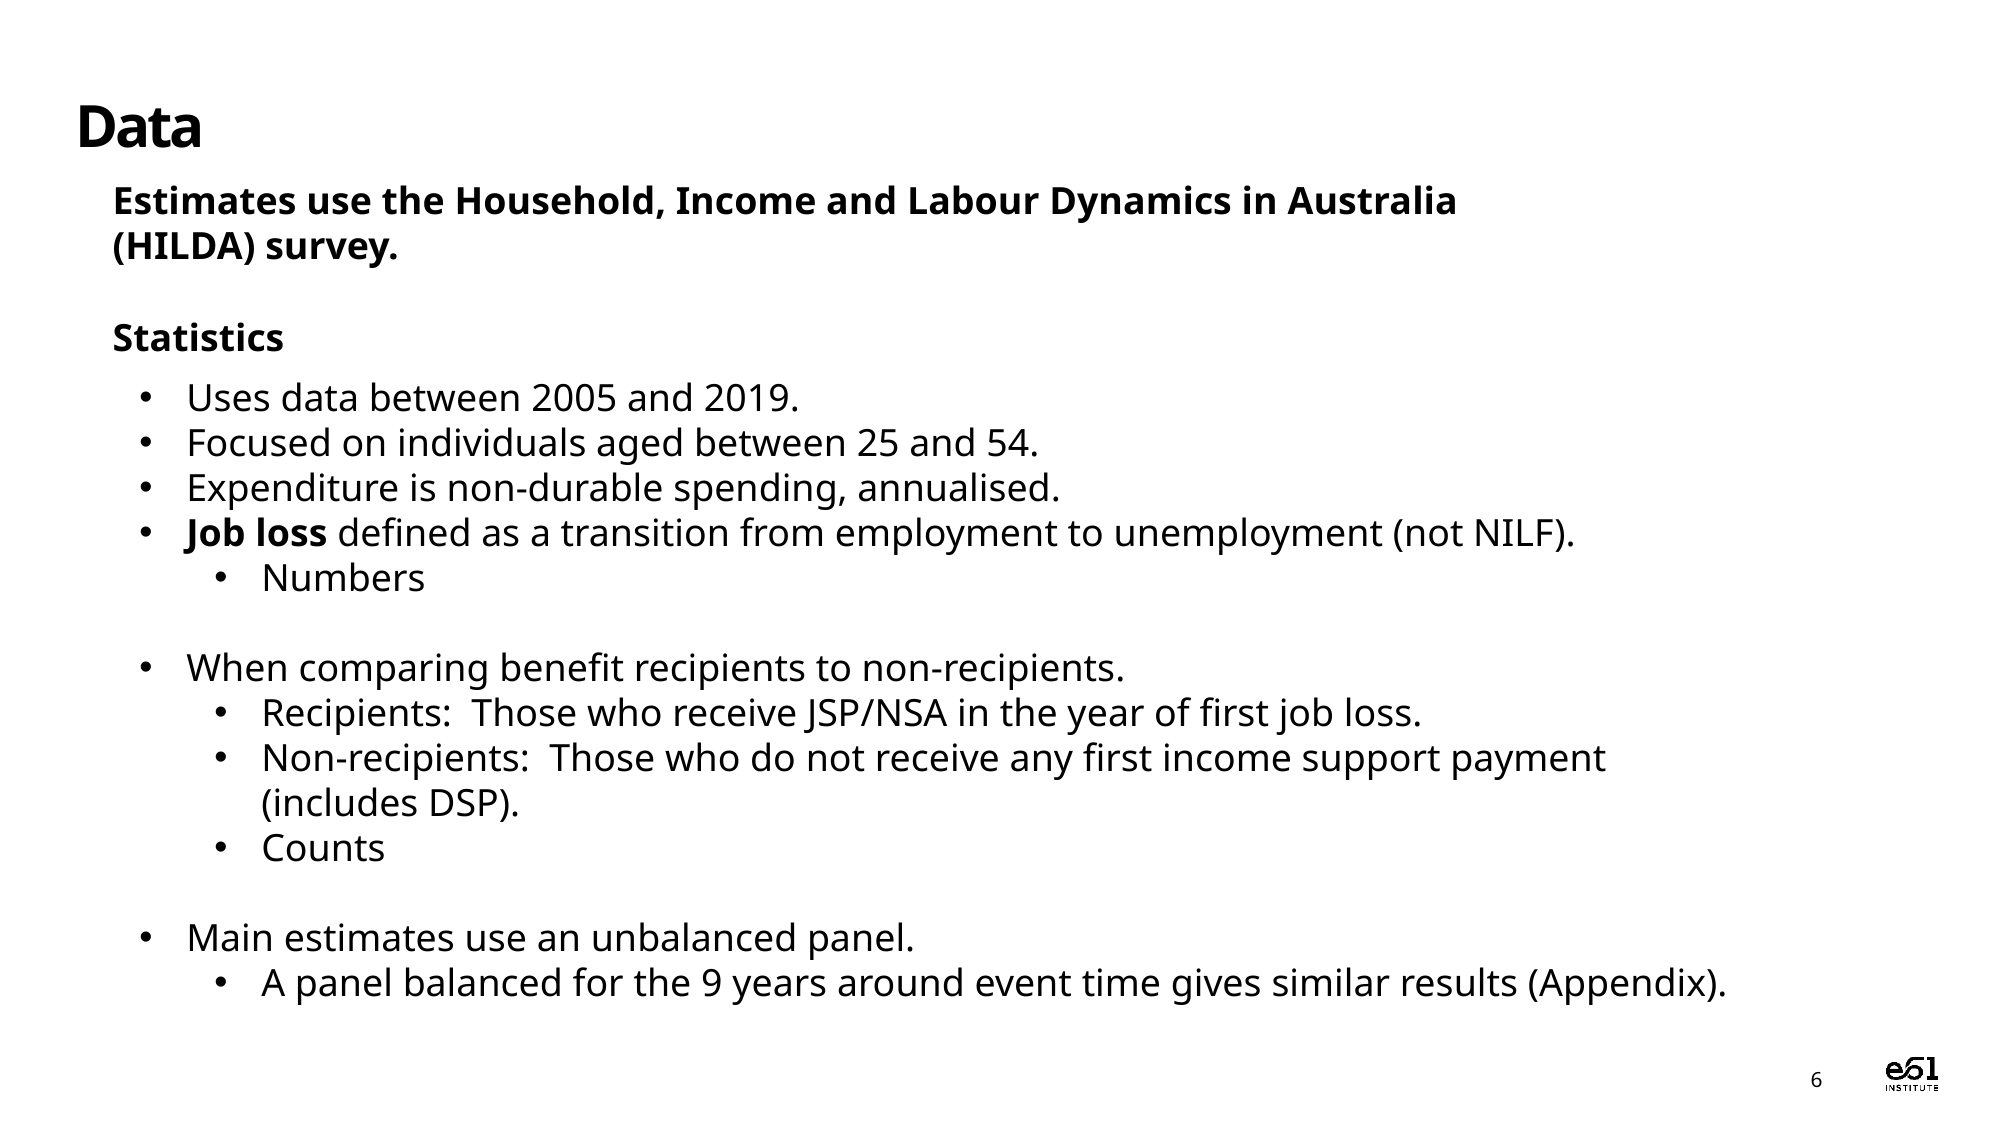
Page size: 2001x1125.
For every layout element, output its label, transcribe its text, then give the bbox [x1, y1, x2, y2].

text_box Uses data between 2005 and 2019. Focused on individuals aged between 25 and 54. Expenditure is non-durable spending, annualised. Job loss defined as a transition from employment to unemployment (not NILF). Numbers When comparing benefit recipients to non-recipients. Recipients: Those who receive JSP/NSA in the year of first job loss. Non-recipients: Those who do not receive any first income support payment (includes DSP). Counts Main estimates use an unbalanced panel. A panel balanced for the 9 years around event time gives similar results (Appendix). [124, 366, 1765, 1012]
text_box Statistics [98, 306, 1502, 366]
picture [1883, 1048, 1941, 1096]
slide_number 6 [1795, 1050, 1888, 1095]
title Data [60, 95, 1941, 211]
text_box Estimates use the Household, Income and Labour Dynamics in Australia (HILDA) survey. [98, 169, 1502, 275]
